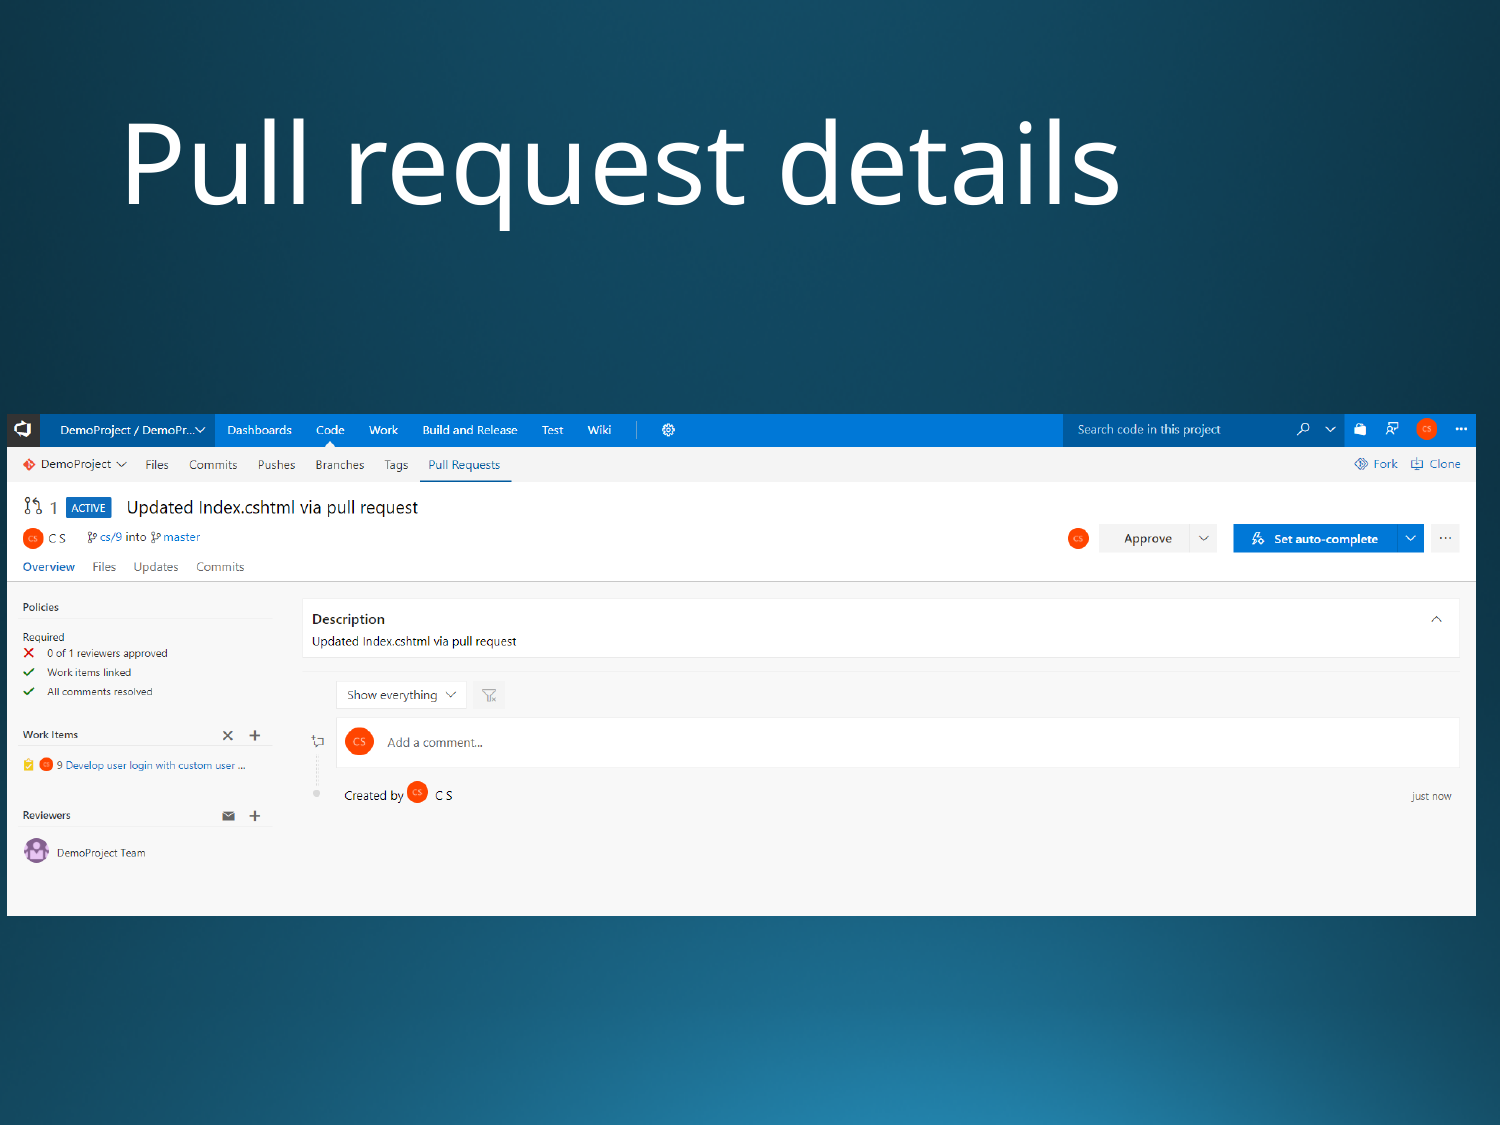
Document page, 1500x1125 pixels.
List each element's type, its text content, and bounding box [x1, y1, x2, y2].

picture [0, 0, 1500, 1125]
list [7, 414, 1476, 916]
title Pull request details [103, 59, 1397, 278]
